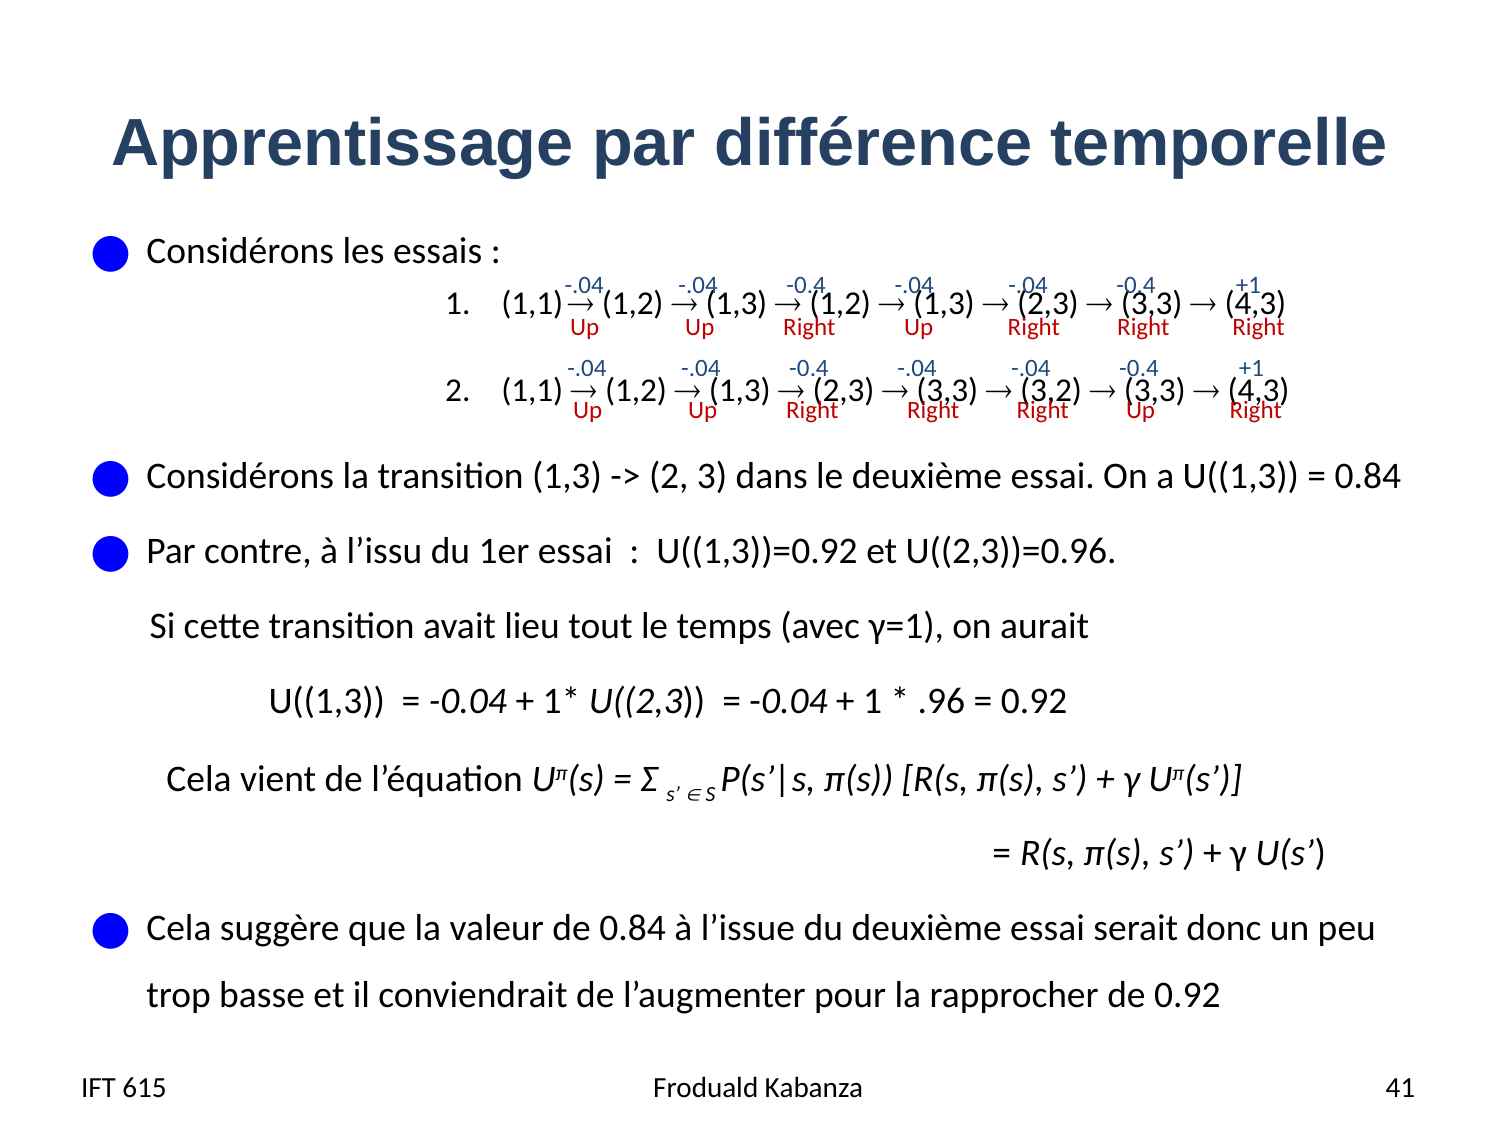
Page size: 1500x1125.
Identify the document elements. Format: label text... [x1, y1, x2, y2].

slide_number 41 [1080, 1056, 1431, 1117]
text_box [355, 269, 1363, 434]
slide_number IFT 615 [66, 1056, 356, 1117]
footer Froduald Kabanza [520, 1056, 996, 1117]
list Considérons les essais : Considérons la transition (1,3) -> (2, 3) dans le deuxième essai. On a U((1,3)) = 0.84 Par contre, à l’issu du 1er essai : U((1,3))=0.92 et U((2,3))=0.96. Si cette transition avait lieu tout le temps (avec γ=1), on aurait U((1,3)) = -0.04 + 1* U((2,3)) = -0.04 + 1 * .96 = 0.92 Cela vient de l’équation Uπ(s) = Σ s’  S P(s’|s, π(s)) [R(s, π(s), s’) + γ Uπ(s’)] = R(s, π(s), s’) + γ U(s’) Cela suggère que la valeur de 0.84 à l’issue du deuxième essai serait donc un peu trop basse et il conviendrait de l’augmenter pour la rapprocher de 0.92 [75, 196, 1436, 1005]
title Apprentissage par différence temporelle [75, 45, 1425, 196]
